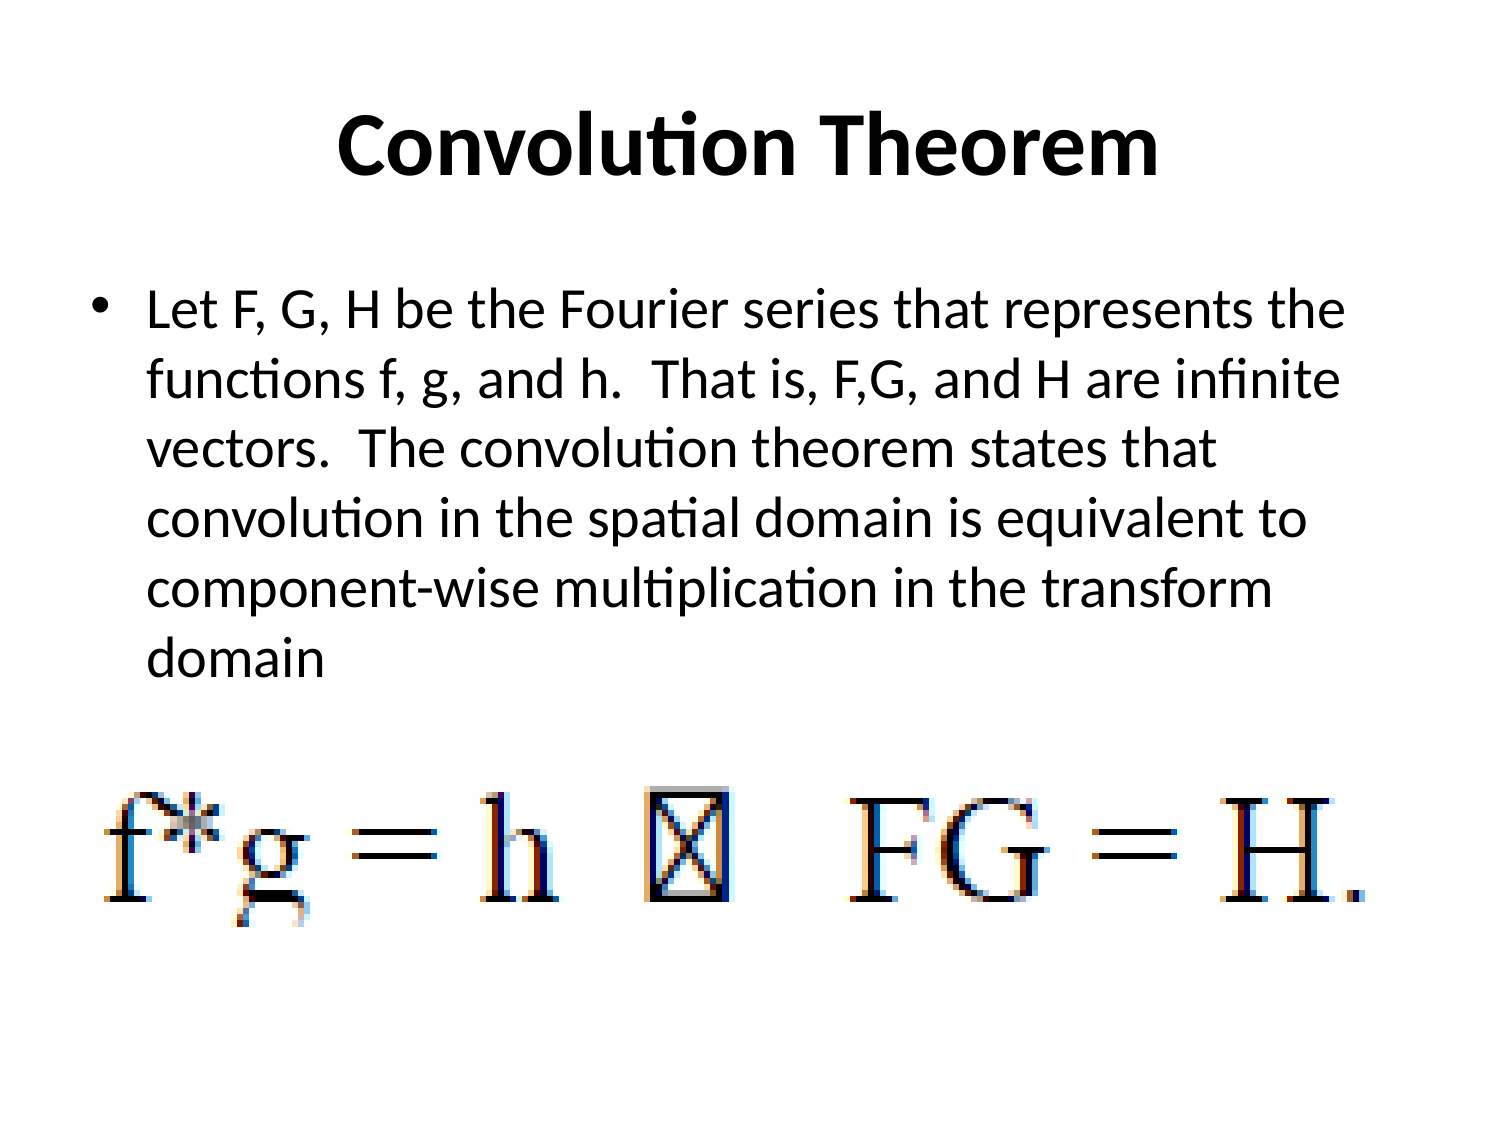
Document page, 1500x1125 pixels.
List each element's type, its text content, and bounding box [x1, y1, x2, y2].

list Let F, G, H be the Fourier series that represents the functions f, g, and h. That is, F,G, and H are infinite vectors. The convolution theorem states that convolution in the spatial domain is equivalent to component-wise multiplication in the transform domain [75, 262, 1425, 1005]
title Convolution Theorem [75, 45, 1425, 233]
picture [79, 774, 1372, 927]
